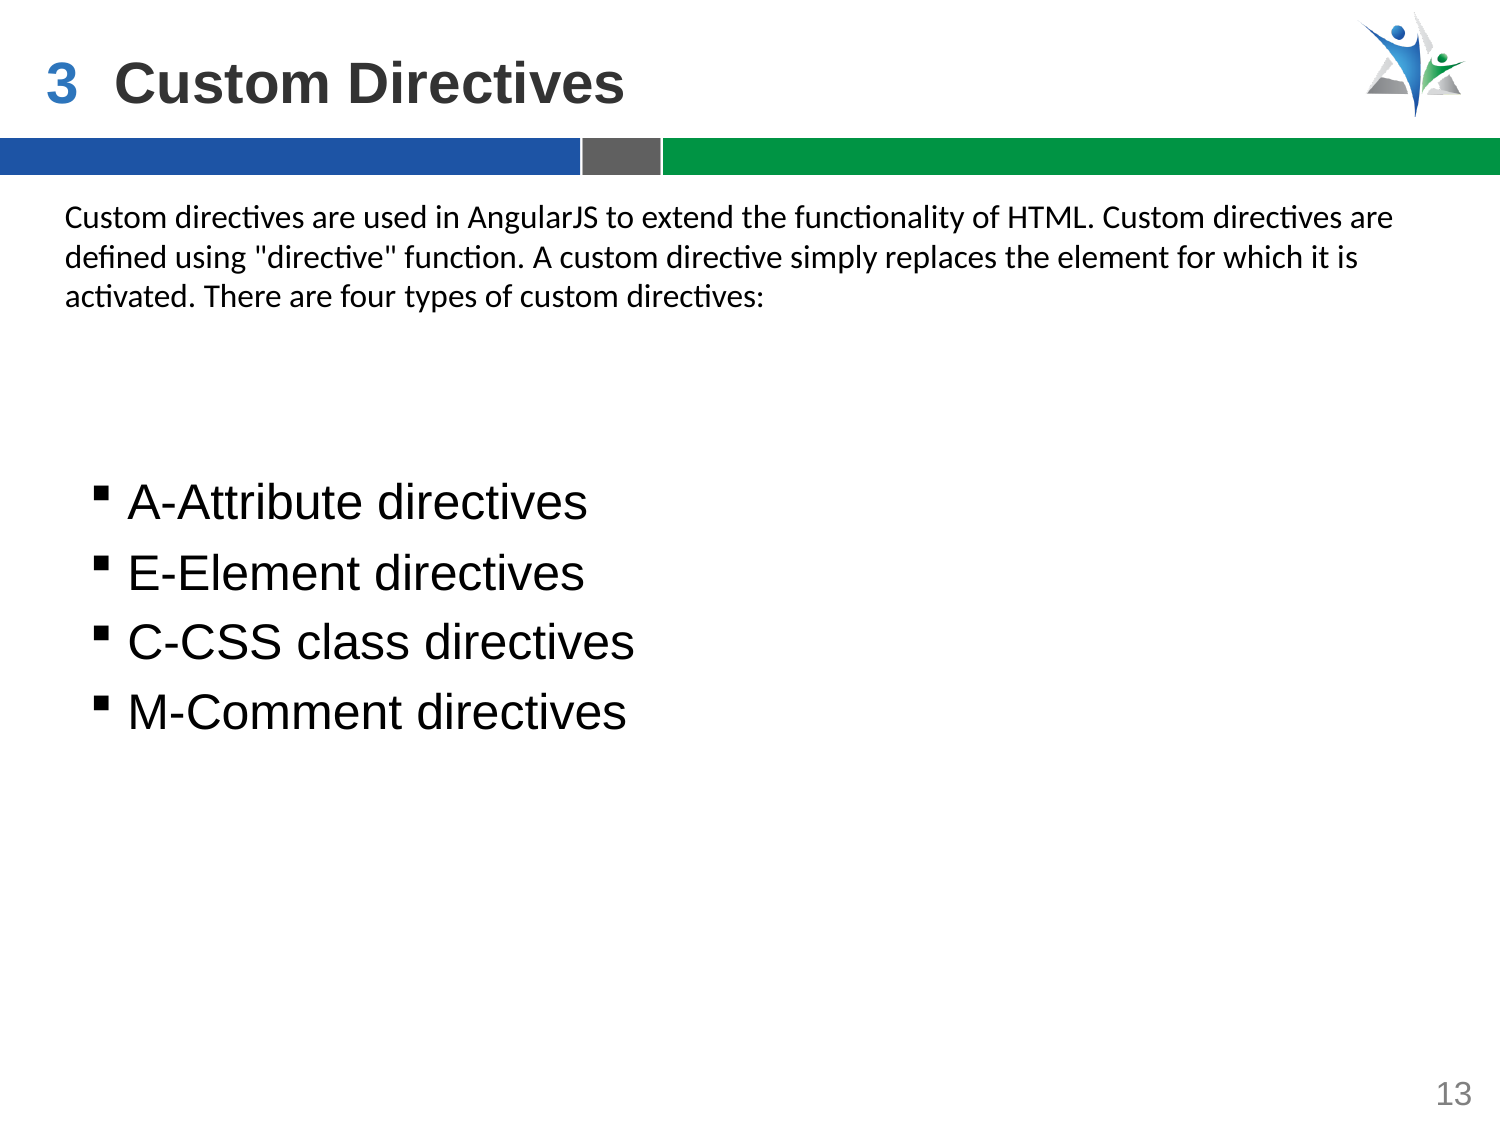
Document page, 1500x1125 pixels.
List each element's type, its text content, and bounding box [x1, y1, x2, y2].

picture [0, 138, 1500, 175]
picture [1350, 12, 1476, 117]
text_box Custom directives are used in AngularJS to extend the functionality of HTML. Custom directives are defined using "directive" function. A custom directive simply replaces the element for which it is activated. There are four types of custom directives: [49, 187, 1463, 322]
list Custom Directives [99, 37, 1413, 124]
list 3 [24, 37, 99, 124]
list A-Attribute directives E-Element directives C-CSS class directives M-Comment directives [75, 462, 1463, 750]
